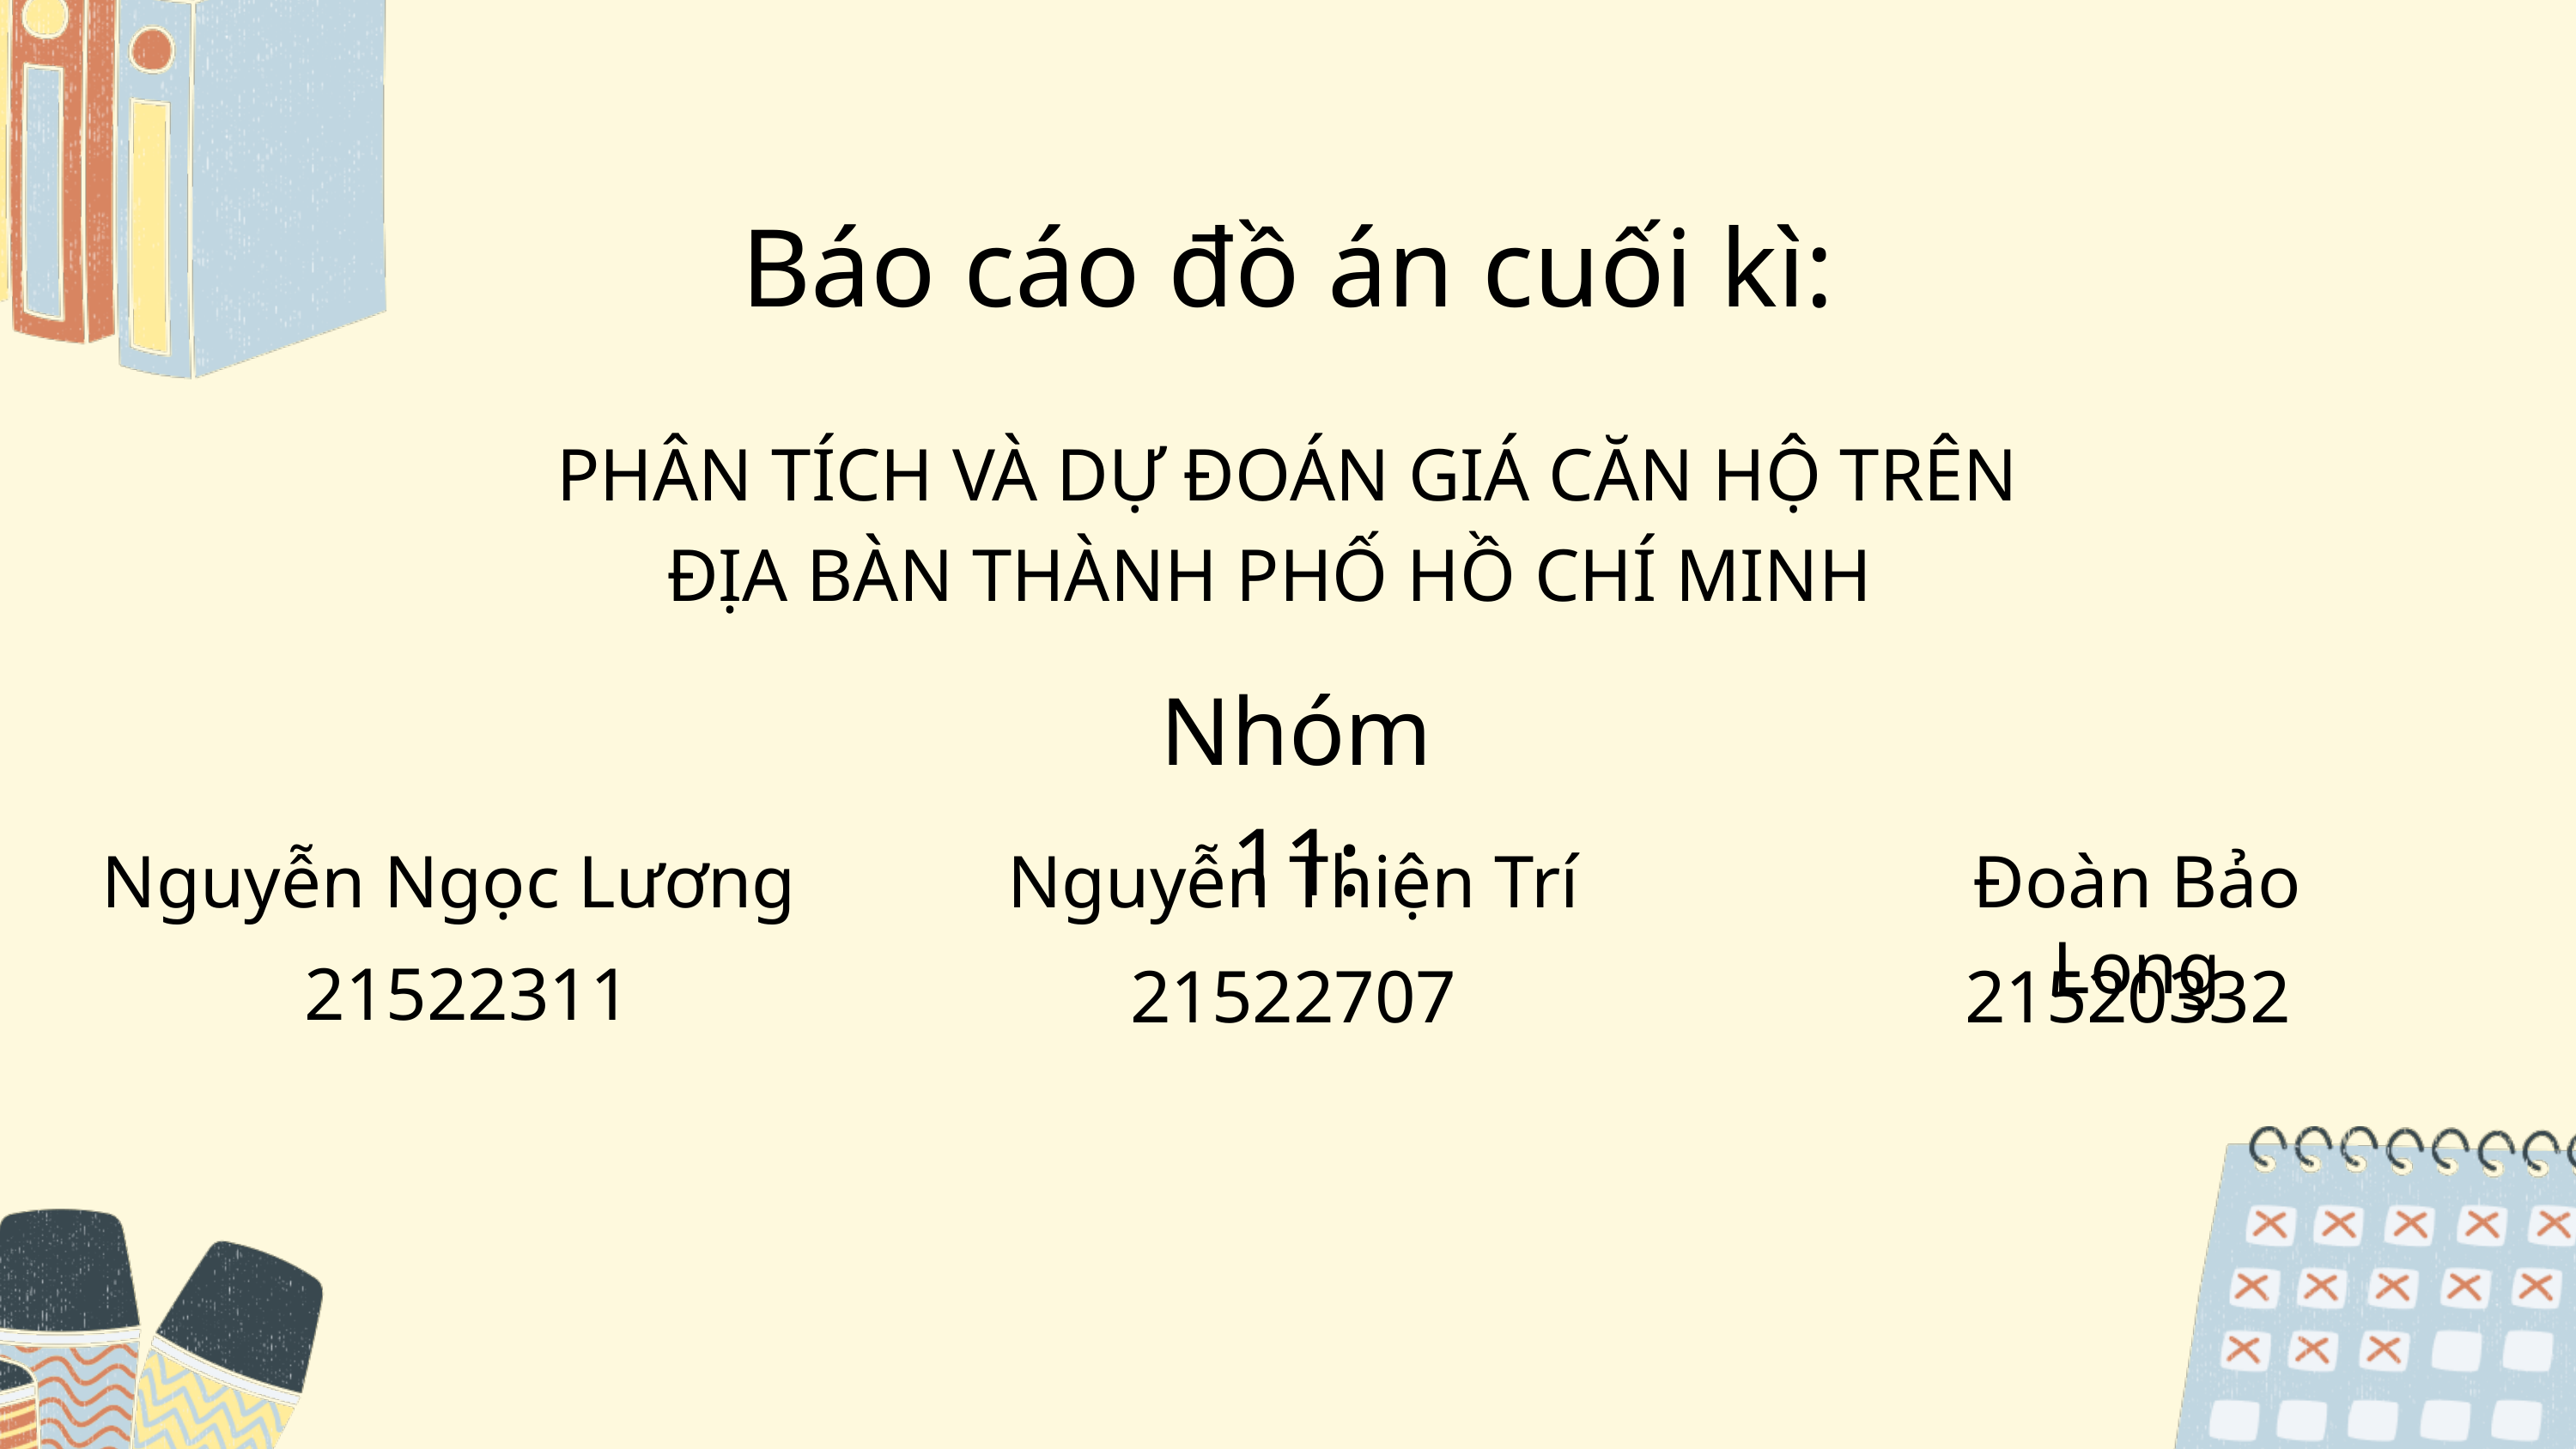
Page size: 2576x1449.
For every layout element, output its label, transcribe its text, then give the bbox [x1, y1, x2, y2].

text_box 21520332 [1956, 951, 2318, 1038]
text_box 21522311 [301, 949, 634, 1035]
text_box [0, 1208, 325, 1449]
text_box Nguyễn Thiện Trí [1001, 836, 1604, 923]
text_box Nguyễn Ngọc Lương [100, 836, 817, 923]
text_box Đoàn Bảo Long [1880, 836, 2395, 1009]
text_box Báo cáo đồ án cuối kì: [696, 199, 1880, 329]
text_box [2171, 1126, 2576, 1449]
text_box [0, 0, 387, 379]
text_box Nhóm 11: [1090, 653, 1503, 836]
text_box 21522707 [1127, 951, 1479, 1038]
text_box PHÂN TÍCH VÀ DỰ ĐOÁN GIÁ CĂN HỘ TRÊN ĐỊA BÀN THÀNH PHỐ HỒ CHÍ MINH [499, 415, 2077, 615]
